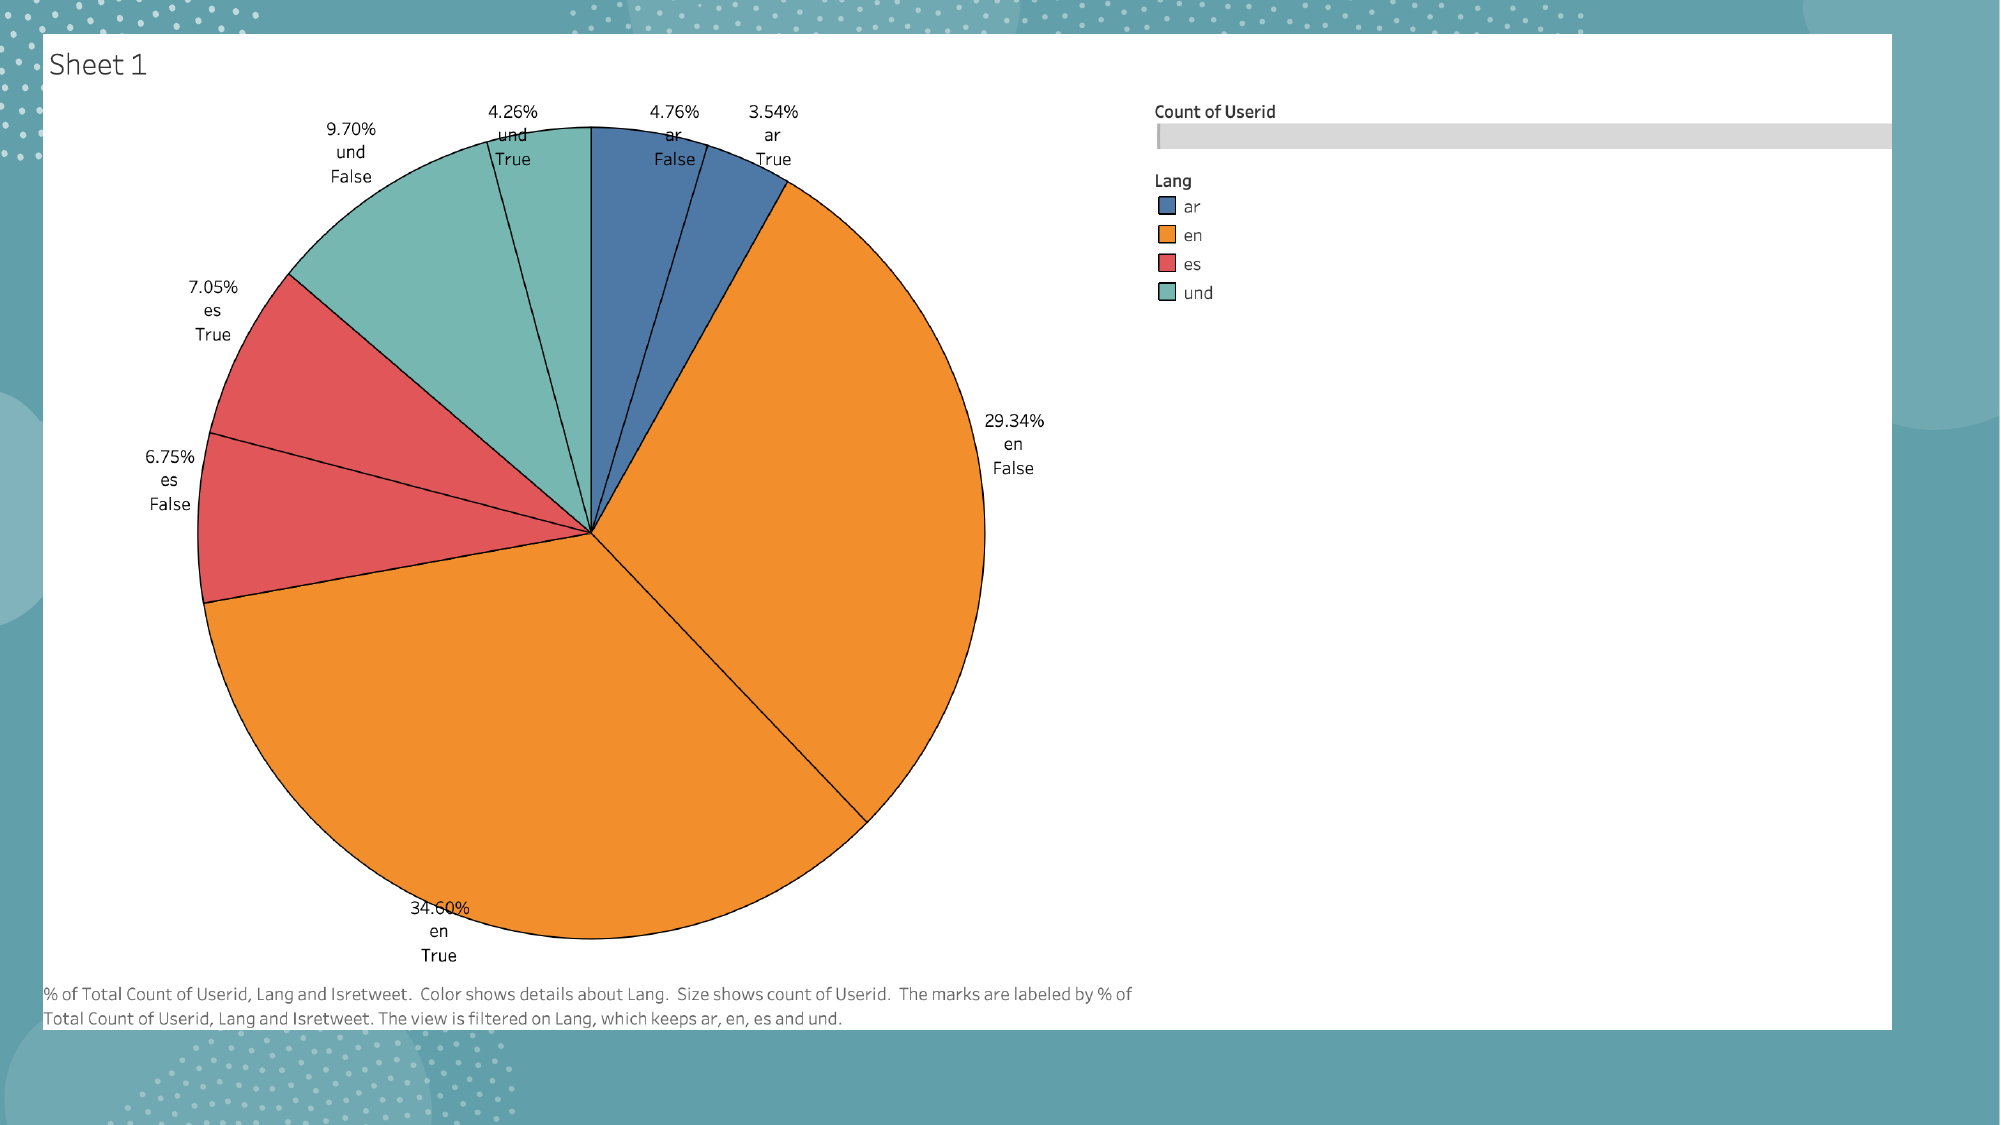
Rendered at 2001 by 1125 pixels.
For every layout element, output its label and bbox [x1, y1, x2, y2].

picture [43, 34, 1892, 1030]
text_box [0, 0, 2000, 1125]
